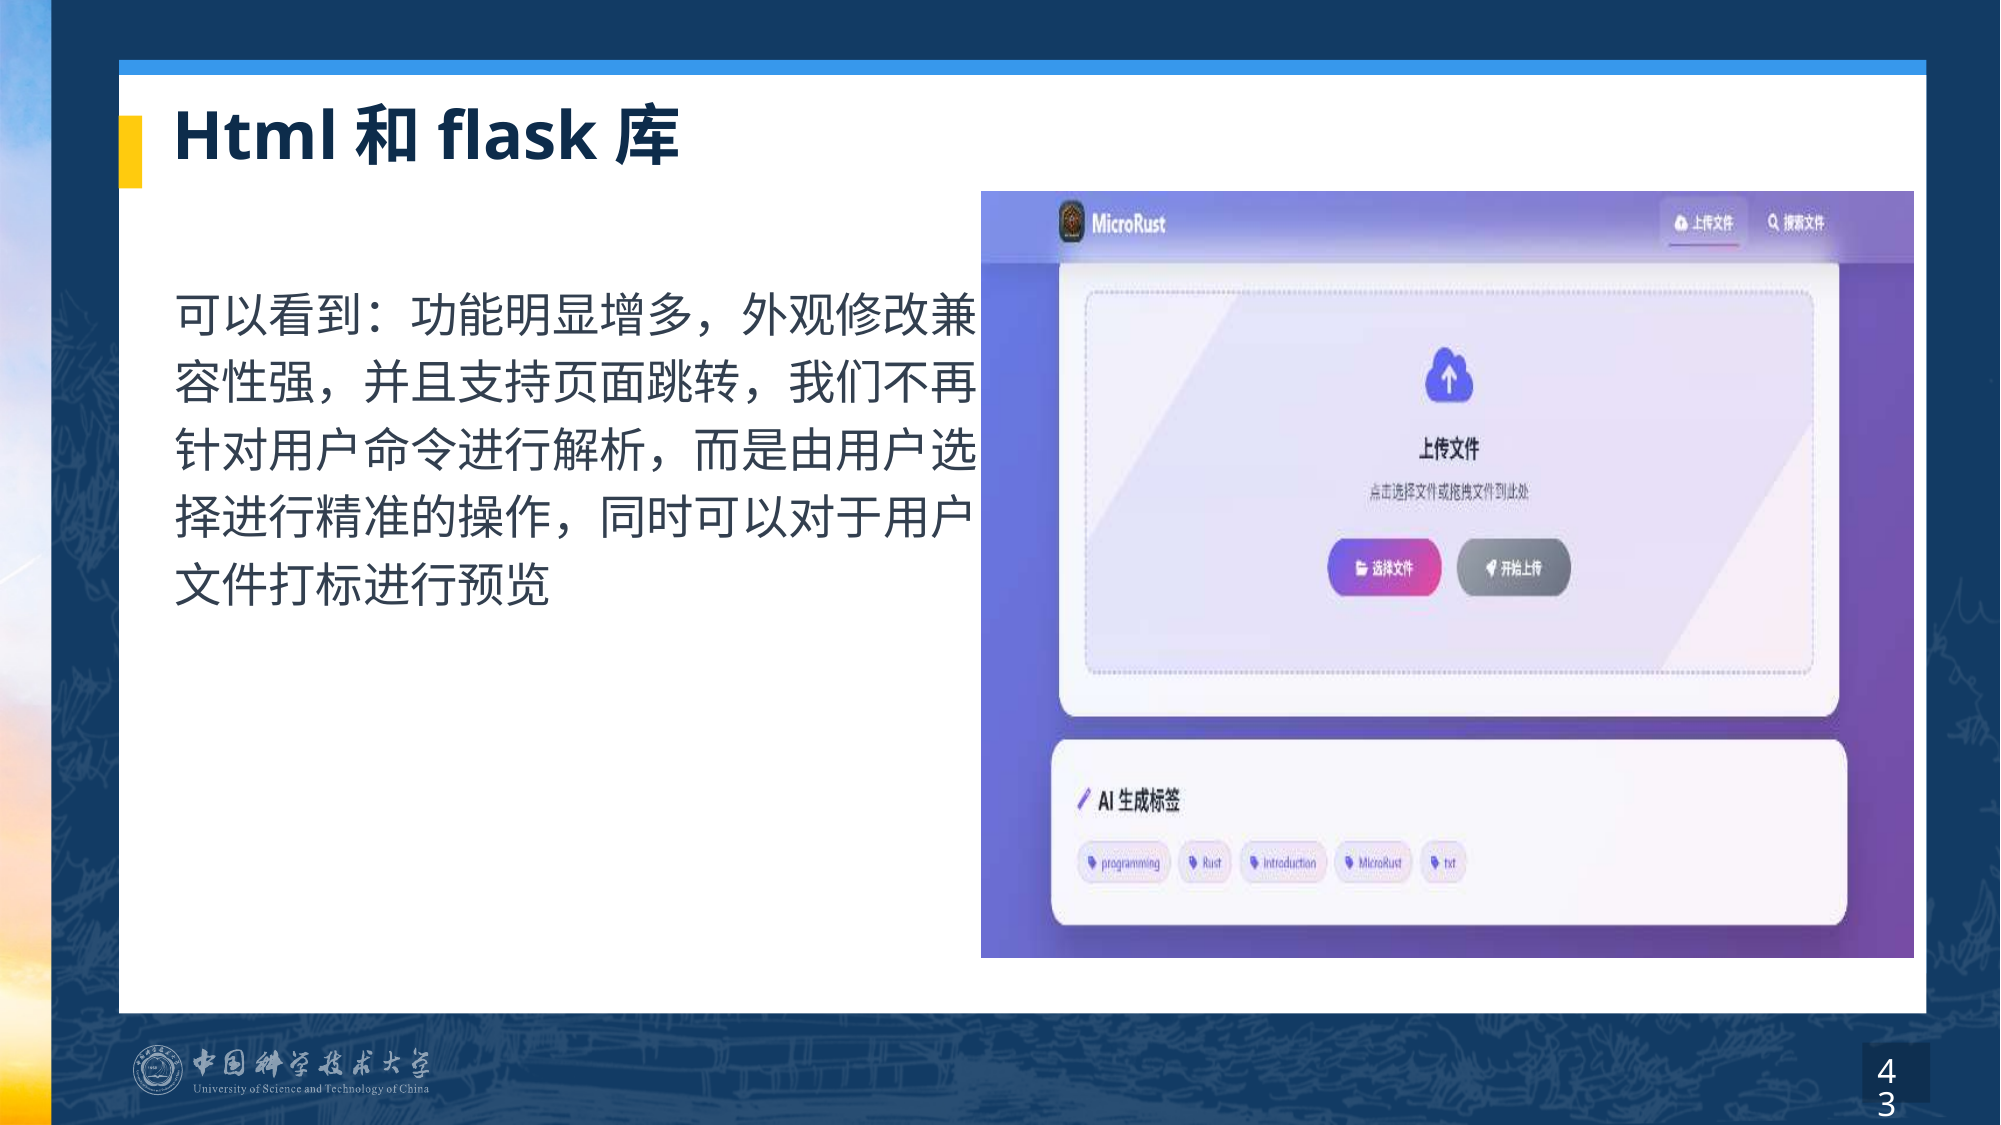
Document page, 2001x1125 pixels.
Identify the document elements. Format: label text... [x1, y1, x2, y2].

list 可以看到：功能明显增多，外观修改兼 容性强，并且支持页面跳转，我们不再 针对用户命令进行解析，而是由用户选 择进行精准的操作，同时可以对于用户 文件打标进行预览 [159, 210, 981, 647]
picture [981, 191, 1915, 958]
picture [0, 0, 51, 1125]
title Html和flask库 [157, 84, 1890, 192]
slide_number 43 [1862, 1042, 1931, 1103]
